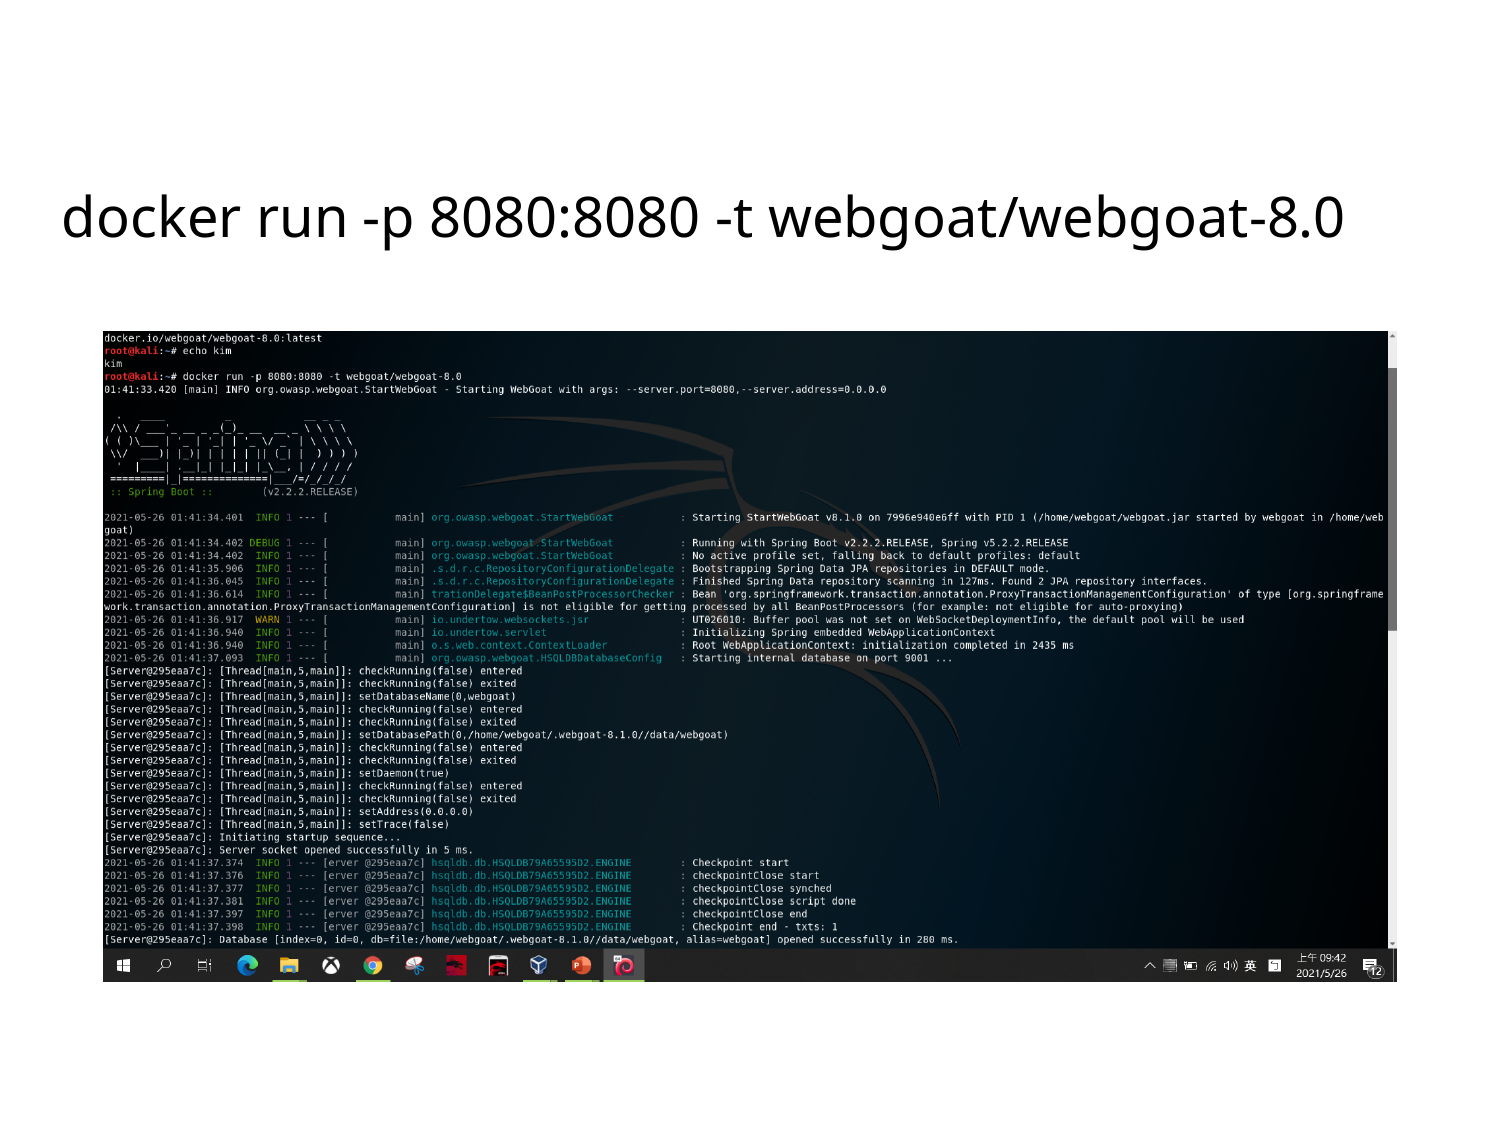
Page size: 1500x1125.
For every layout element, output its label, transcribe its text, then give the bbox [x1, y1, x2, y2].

title docker run -p 8080:8080 -t webgoat/webgoat-8.0 [46, 160, 1472, 278]
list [103, 331, 1397, 982]
